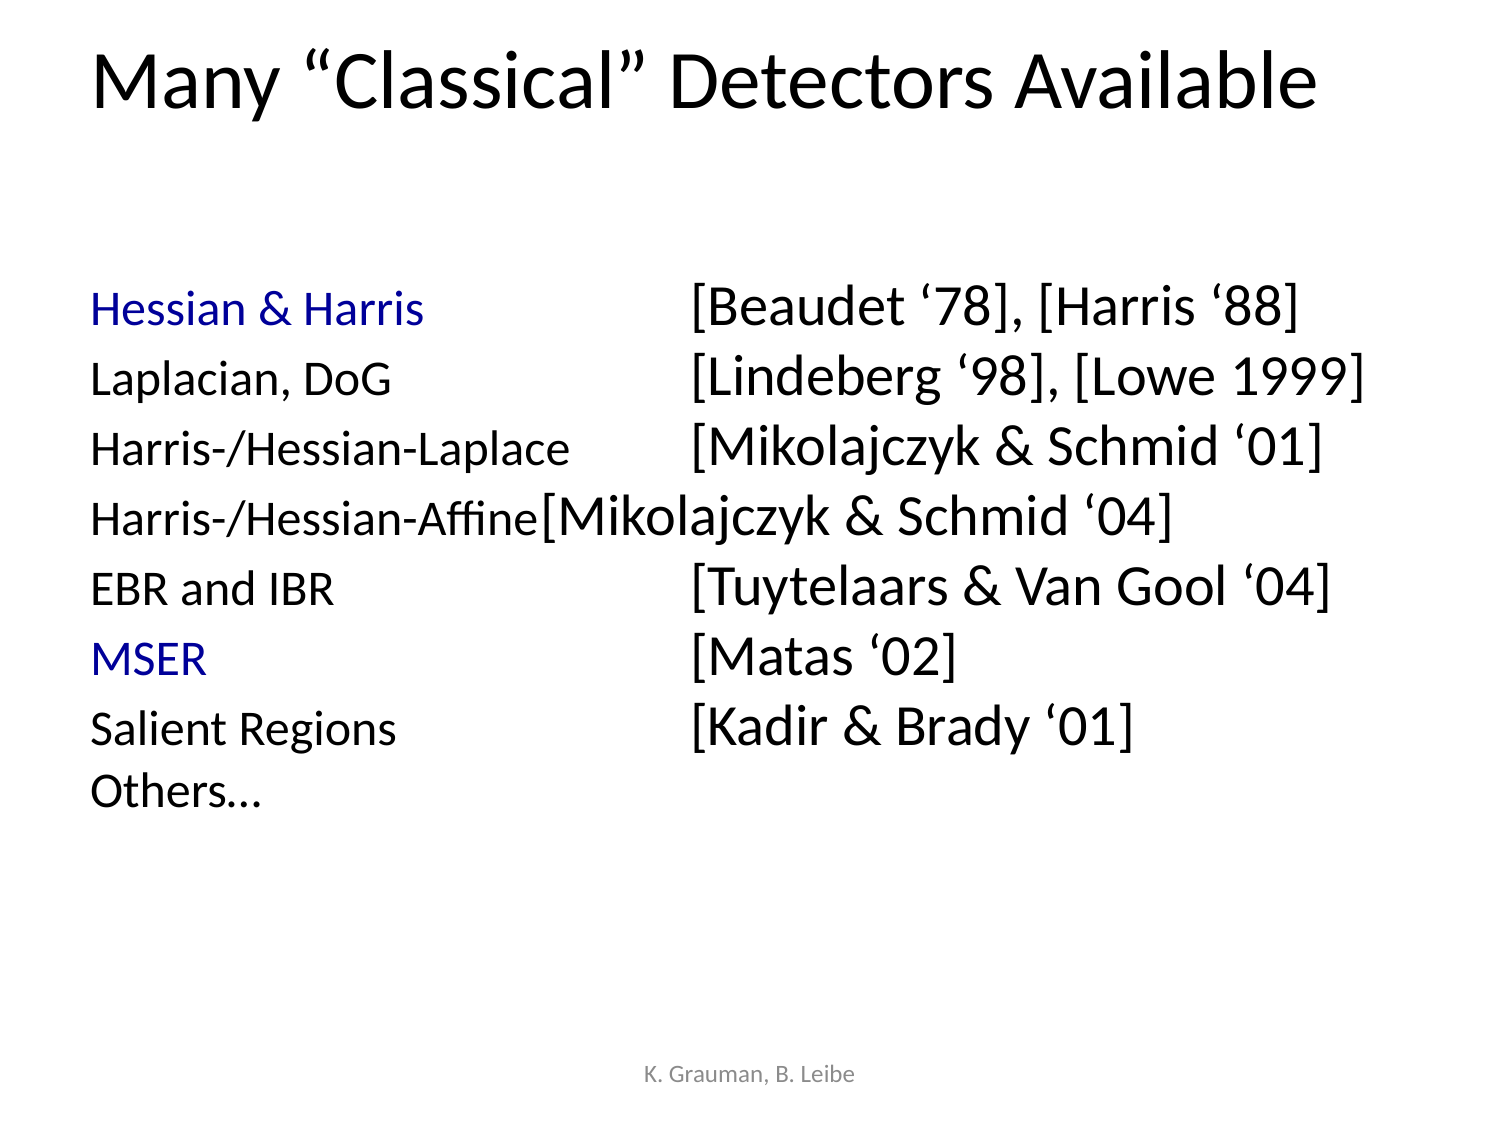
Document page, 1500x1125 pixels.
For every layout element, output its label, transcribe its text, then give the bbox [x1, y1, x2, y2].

title Many “Classical” Detectors Available [74, 0, 1426, 151]
footer K. Grauman, B. Leibe [512, 1042, 988, 1103]
list Hessian & Harris [Beaudet ‘78], [Harris ‘88] Laplacian, DoG [Lindeberg ‘98], [Lowe 1999] Harris-/Hessian-Laplace [Mikolajczyk & Schmid ‘01] Harris-/Hessian-Affine [Mikolajczyk & Schmid ‘04] EBR and IBR [Tuytelaars & Van Gool ‘04] MSER [Matas ‘02] Salient Regions [Kadir & Brady ‘01] Others… [74, 199, 1500, 938]
